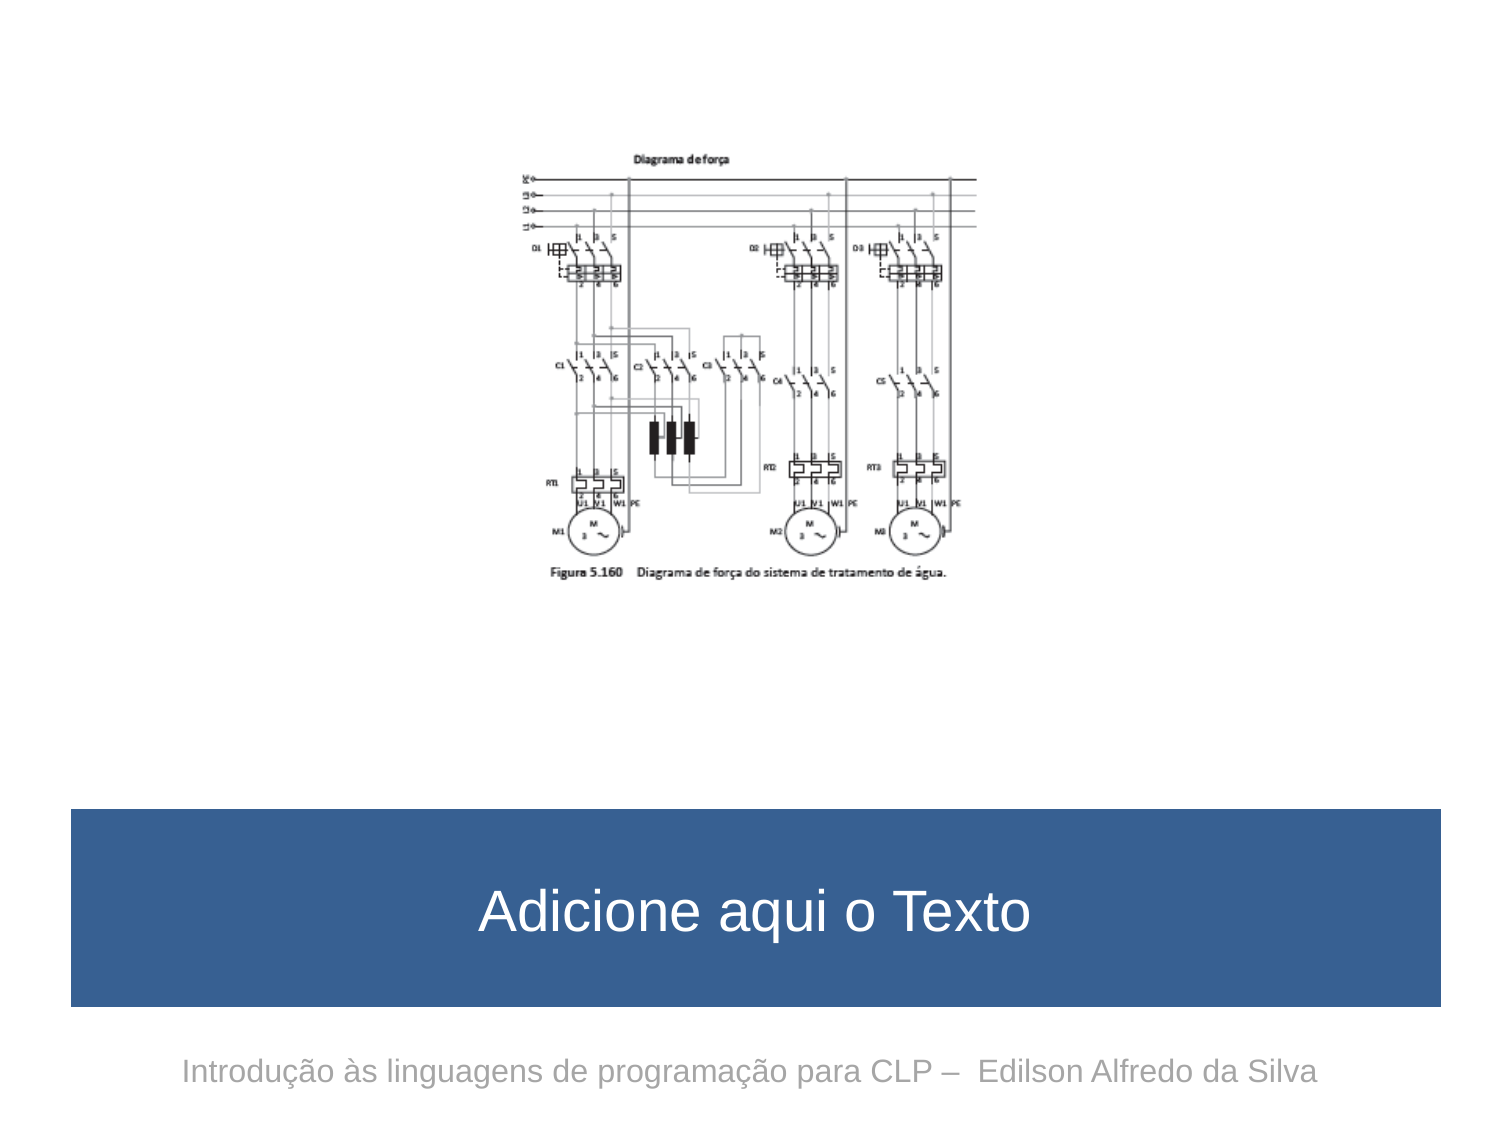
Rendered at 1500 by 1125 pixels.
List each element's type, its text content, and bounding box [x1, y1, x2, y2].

footer Introdução às linguagens de programação para CLP – Edilson Alfredo da Silva [0, 1042, 1500, 1103]
text_box Adicione aqui o Texto [70, 808, 1442, 1008]
picture [486, 136, 1002, 602]
